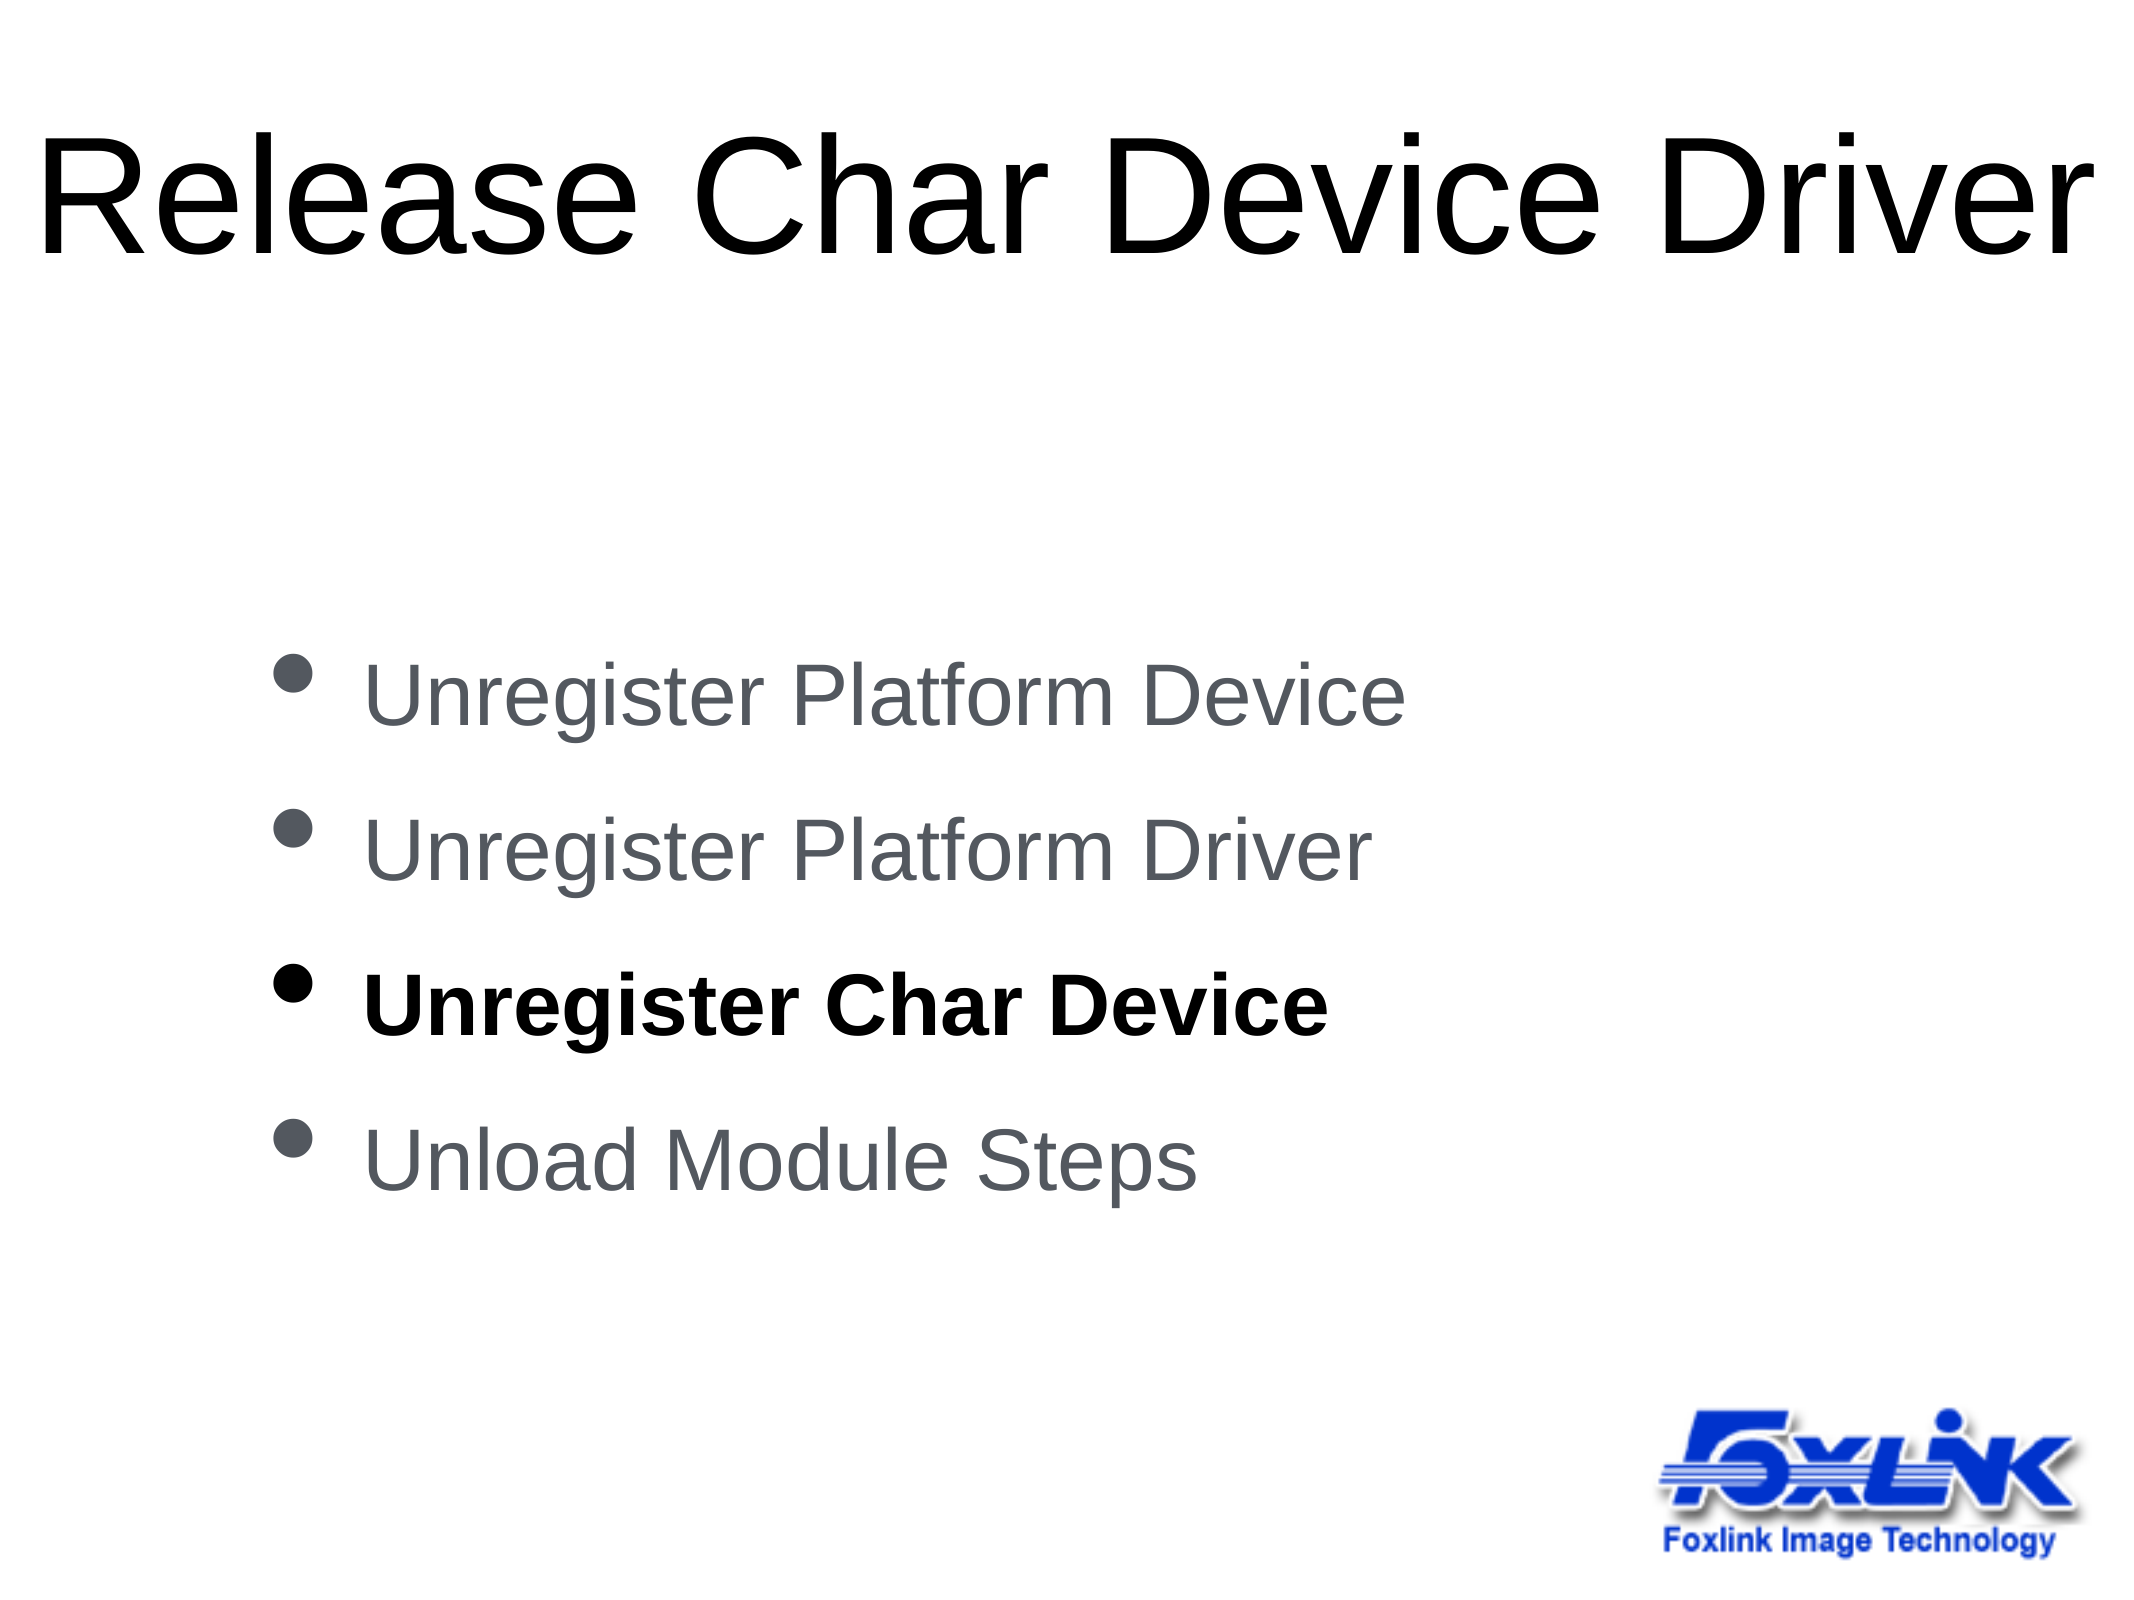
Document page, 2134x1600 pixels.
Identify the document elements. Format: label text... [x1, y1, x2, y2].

list Unregister Platform Device Unregister Platform Driver Unregister Char Device Unload Module Steps [207, 453, 1926, 1393]
picture [1633, 1401, 2098, 1566]
title Release Char Device Driver [0, 41, 2132, 332]
